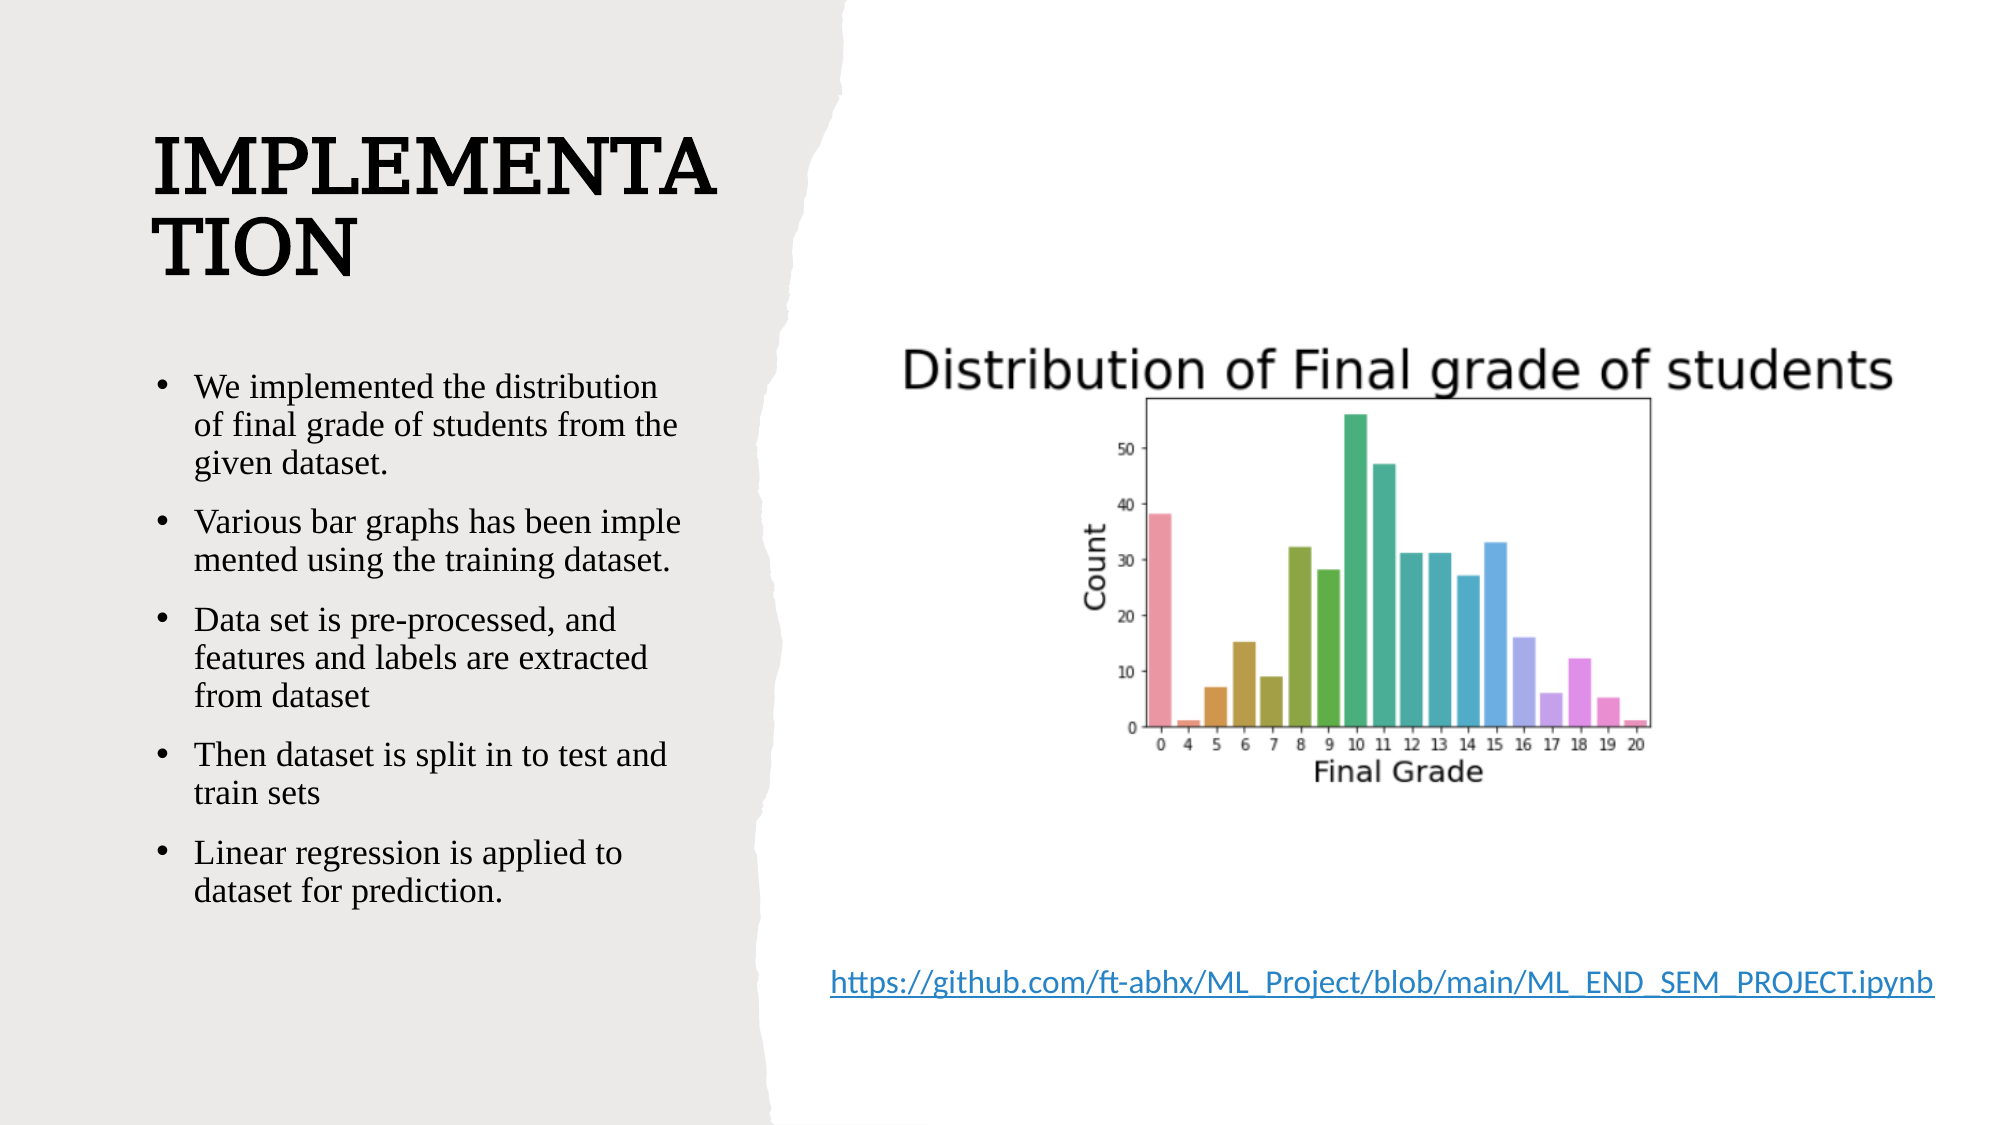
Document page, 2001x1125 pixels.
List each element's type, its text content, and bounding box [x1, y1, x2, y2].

text_box https://github.com/ft-abhx/ML_Project/blob/main/ML_END_SEM_PROJECT.ipynb [815, 953, 1963, 1048]
title IMPLEMENTATION [137, 99, 779, 319]
text_box [0, 0, 929, 1125]
text_box [756, 0, 2000, 1125]
picture [893, 339, 1903, 790]
list We implemented the distribution of final grade of students from the given dataset. Various bar graphs has been implemented using the training dataset. Data set is pre-processed, and features and labels are extracted from dataset Then dataset is split in to test and train sets Linear regression is applied to dataset for prediction. [141, 359, 704, 1002]
